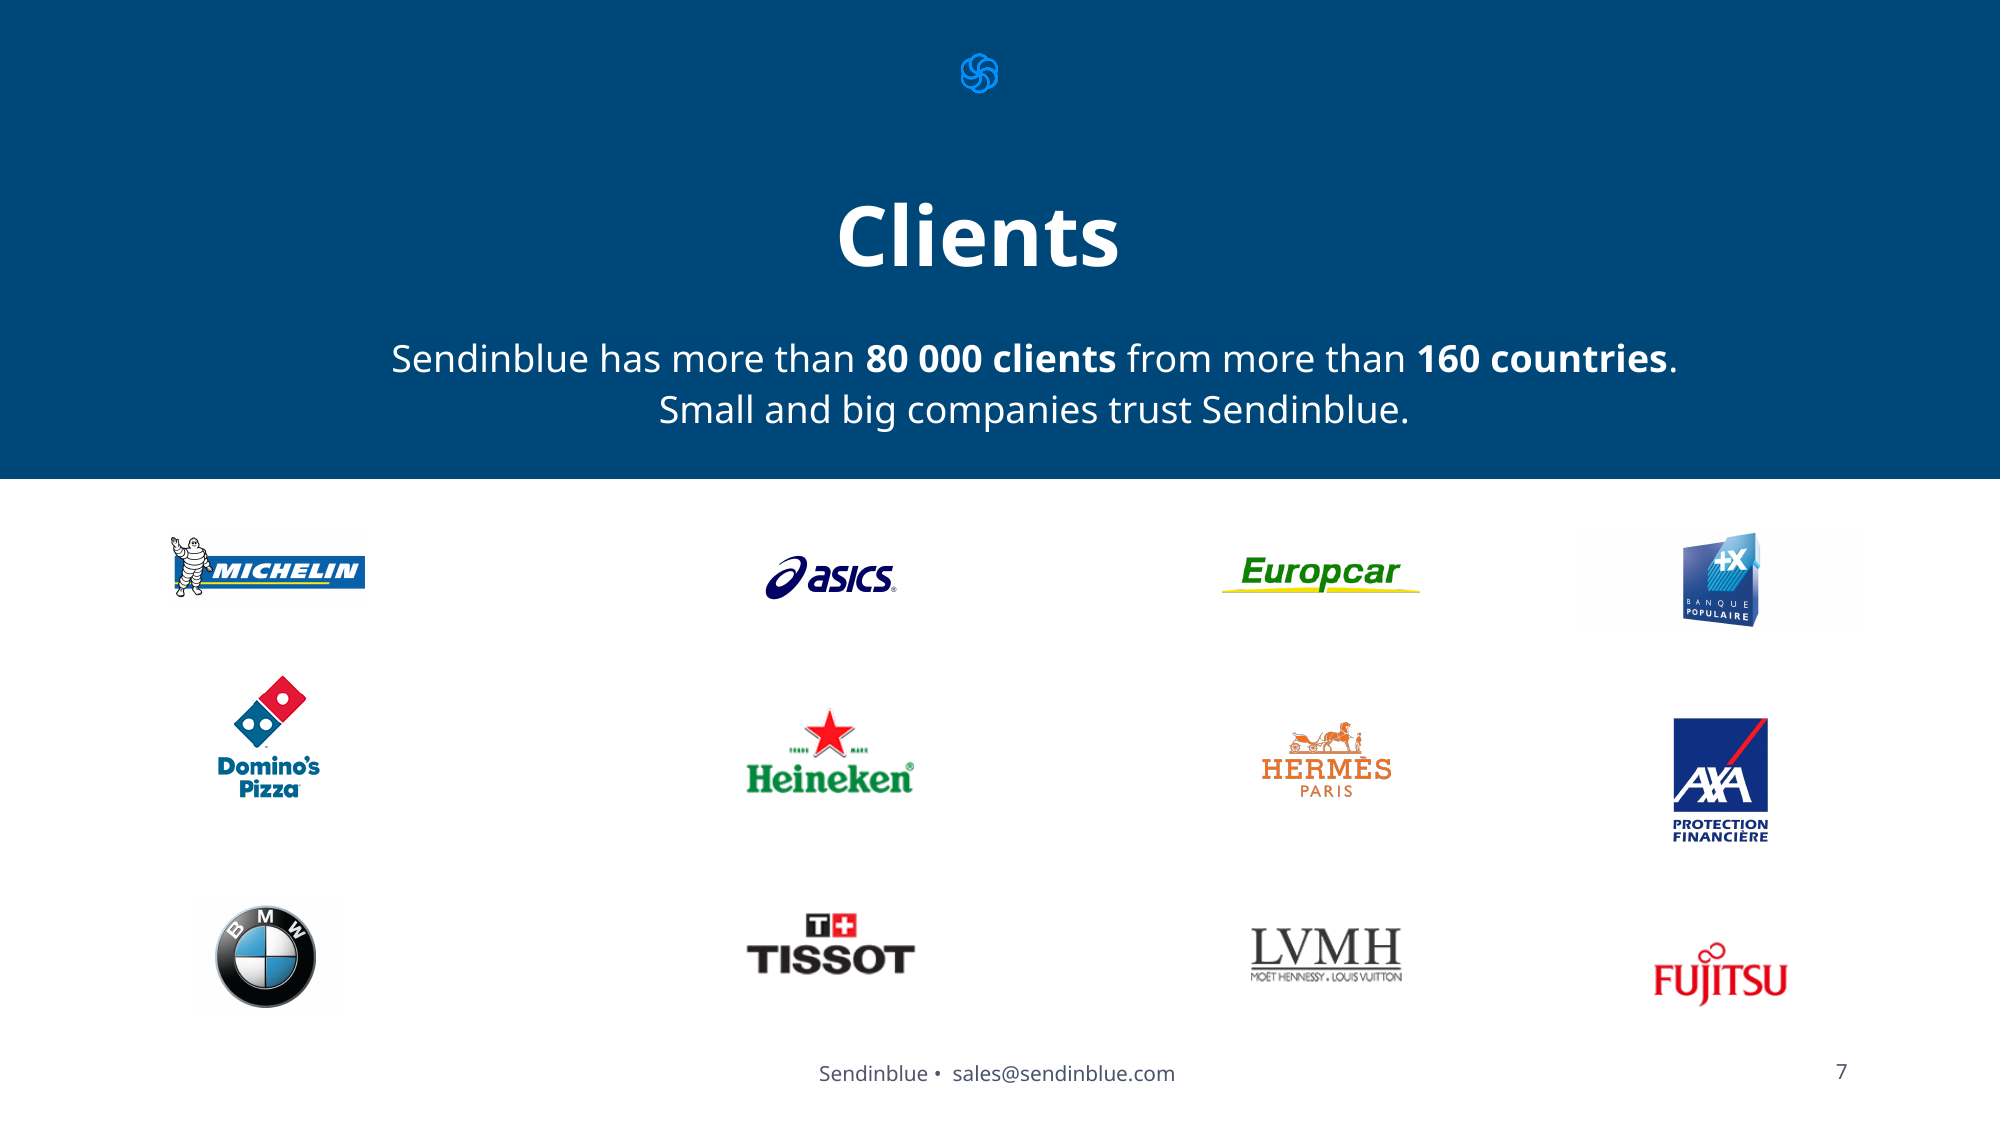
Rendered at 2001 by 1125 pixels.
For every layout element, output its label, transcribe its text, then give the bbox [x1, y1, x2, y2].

picture [1580, 531, 1860, 631]
slide_number 7 [1644, 1042, 1863, 1103]
picture [741, 855, 920, 1034]
picture [763, 553, 899, 602]
text_box Sendinblue has more than 80 000 clients from more than 160 countries. Small and big companies trust Sendinblue. [337, 312, 1732, 445]
text_box Clients [410, 169, 1547, 310]
picture [197, 896, 339, 1013]
picture [1641, 896, 1799, 1054]
footer Sendinblue • sales@sendinblue.com [523, 1042, 1477, 1103]
picture [1262, 722, 1391, 797]
text_box [0, 0, 2000, 479]
picture [170, 532, 365, 602]
picture [959, 52, 1001, 94]
picture [1673, 718, 1768, 842]
picture [741, 663, 920, 842]
picture [195, 664, 341, 810]
picture [1204, 497, 1438, 653]
picture [1248, 876, 1406, 1034]
